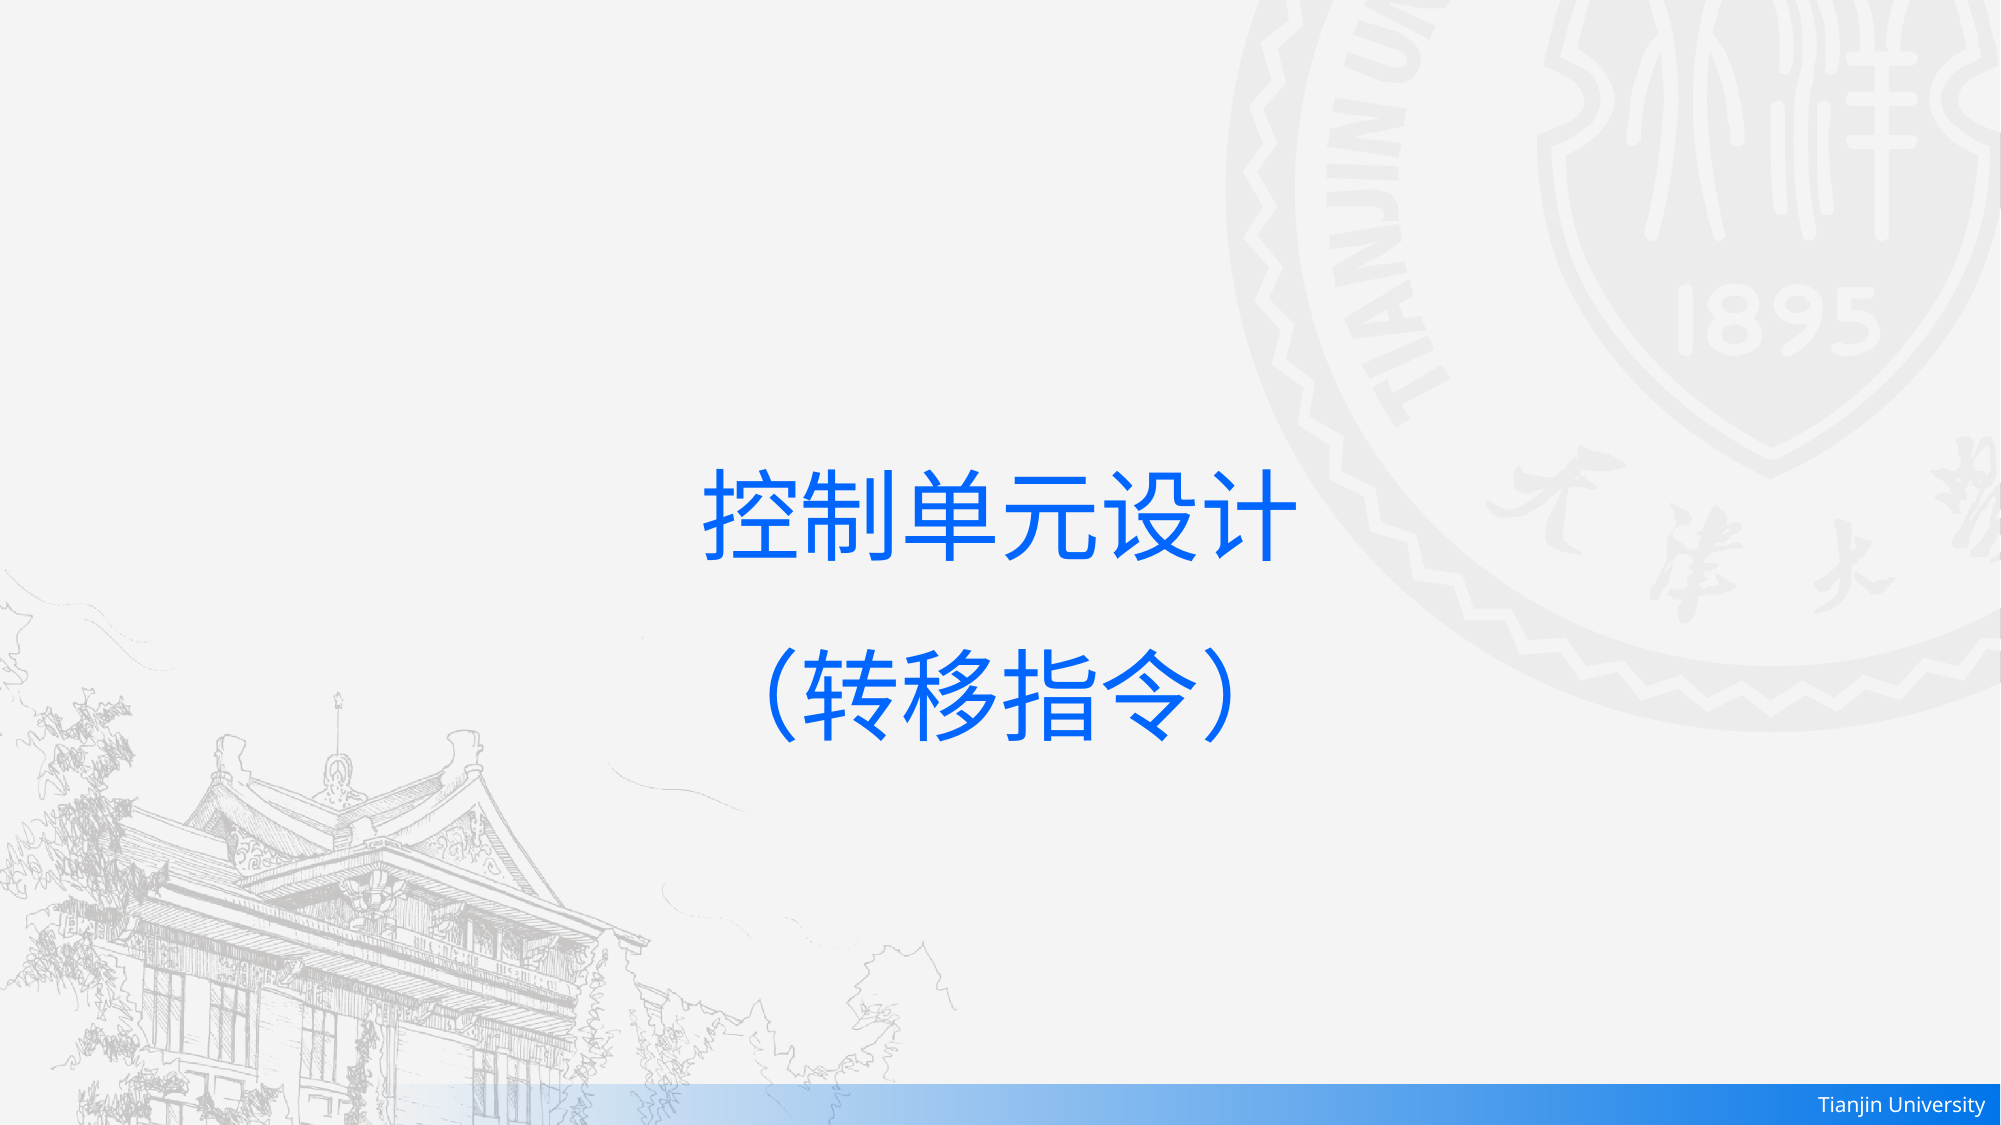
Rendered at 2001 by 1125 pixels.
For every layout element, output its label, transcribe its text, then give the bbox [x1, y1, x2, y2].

text_box 控制单元设计 （转移指令） [206, 386, 1795, 762]
